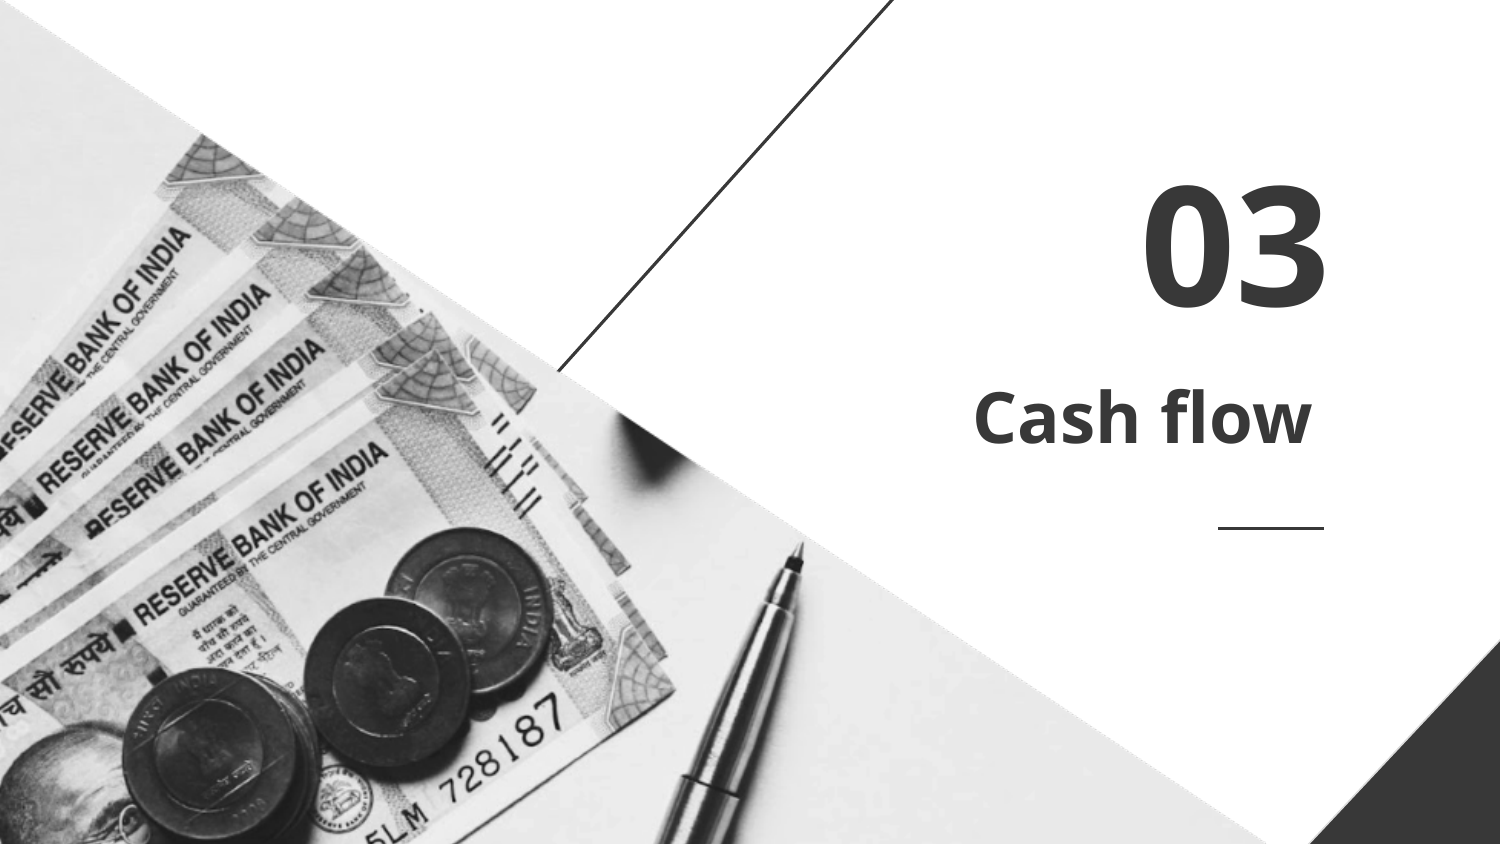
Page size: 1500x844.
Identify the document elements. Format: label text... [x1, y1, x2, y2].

title Cash flow [1270, 344, 1347, 486]
title 03 [1270, 169, 1347, 311]
picture [0, 0, 1267, 844]
